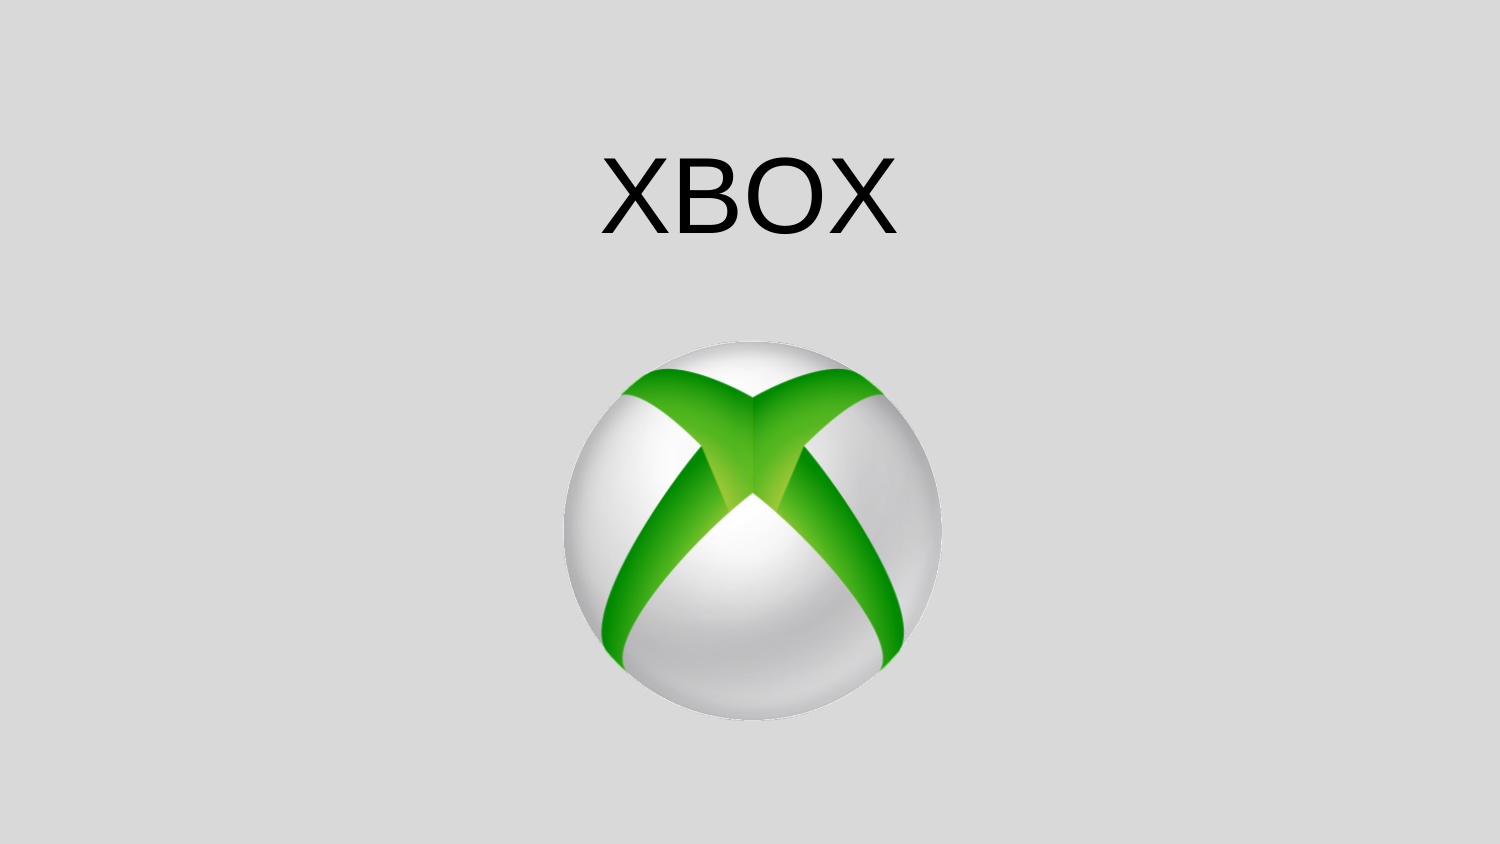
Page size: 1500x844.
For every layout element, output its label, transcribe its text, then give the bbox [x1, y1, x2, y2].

picture [308, 196, 1198, 844]
title XBOX [51, 79, 1449, 271]
